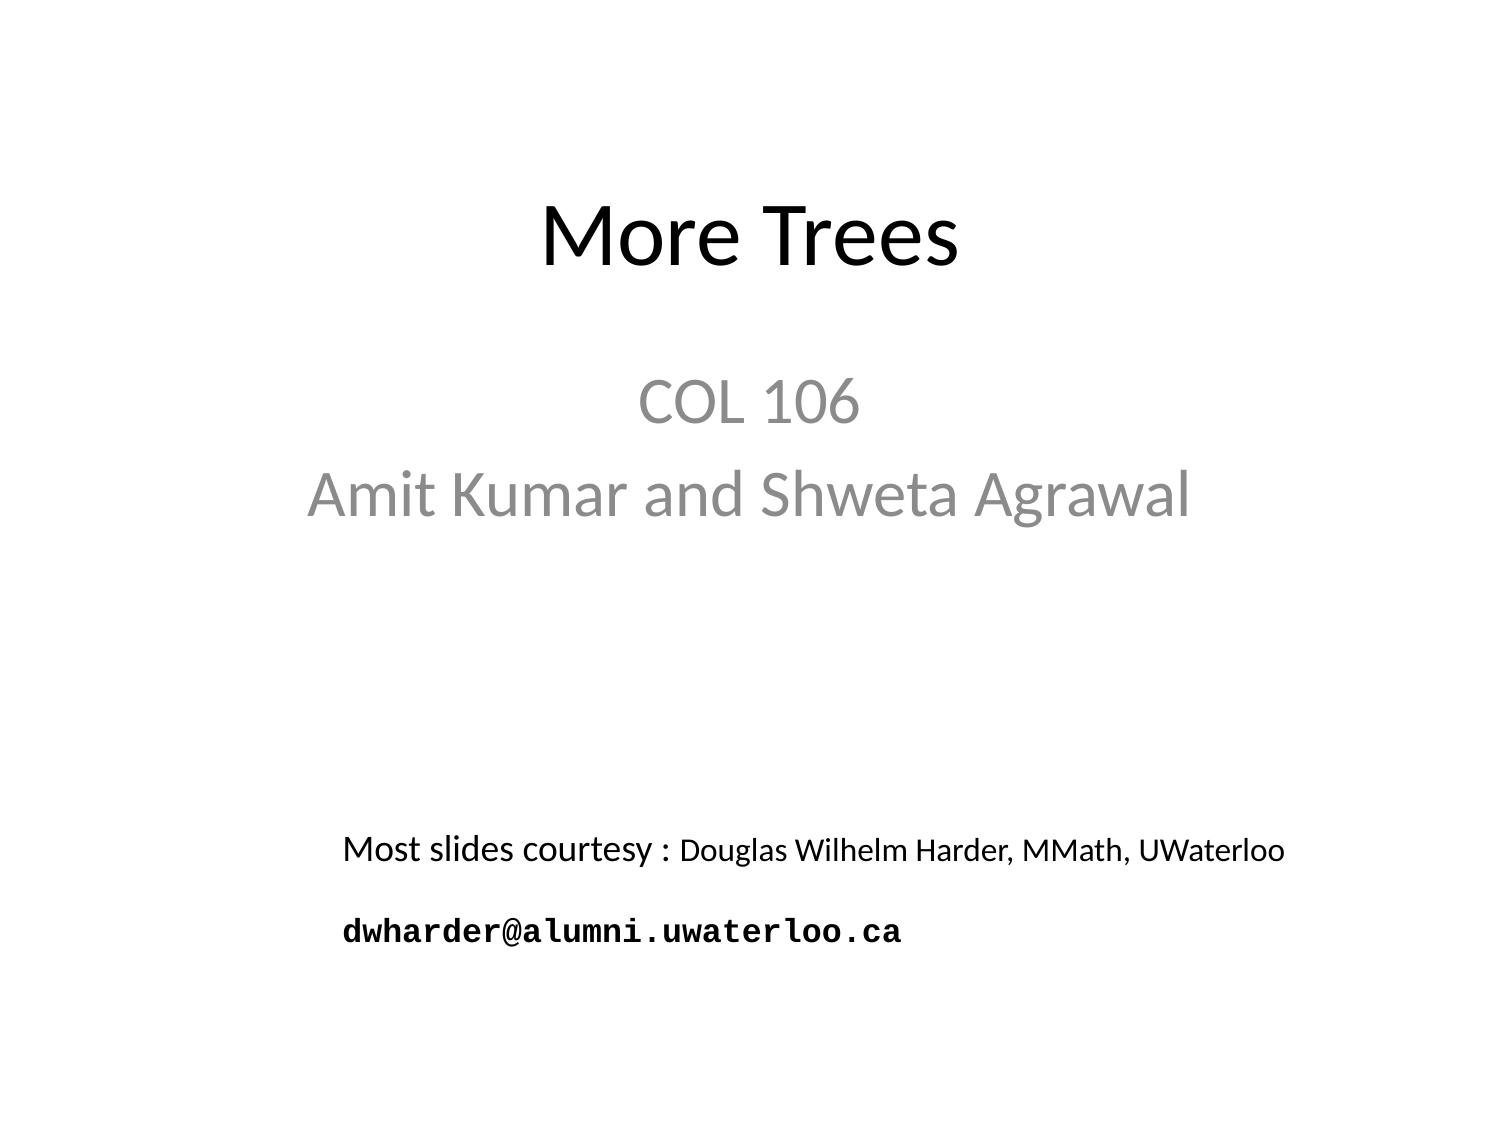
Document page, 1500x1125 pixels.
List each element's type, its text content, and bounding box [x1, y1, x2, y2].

title More Trees [112, 108, 1388, 350]
text_box Most slides courtesy : Douglas Wilhelm Harder, MMath, UWaterloo dwharder@alumni.uwaterloo.ca [252, 816, 1303, 1002]
subtitle COL 106 Amit Kumar and Shweta Agrawal [225, 349, 1275, 637]
